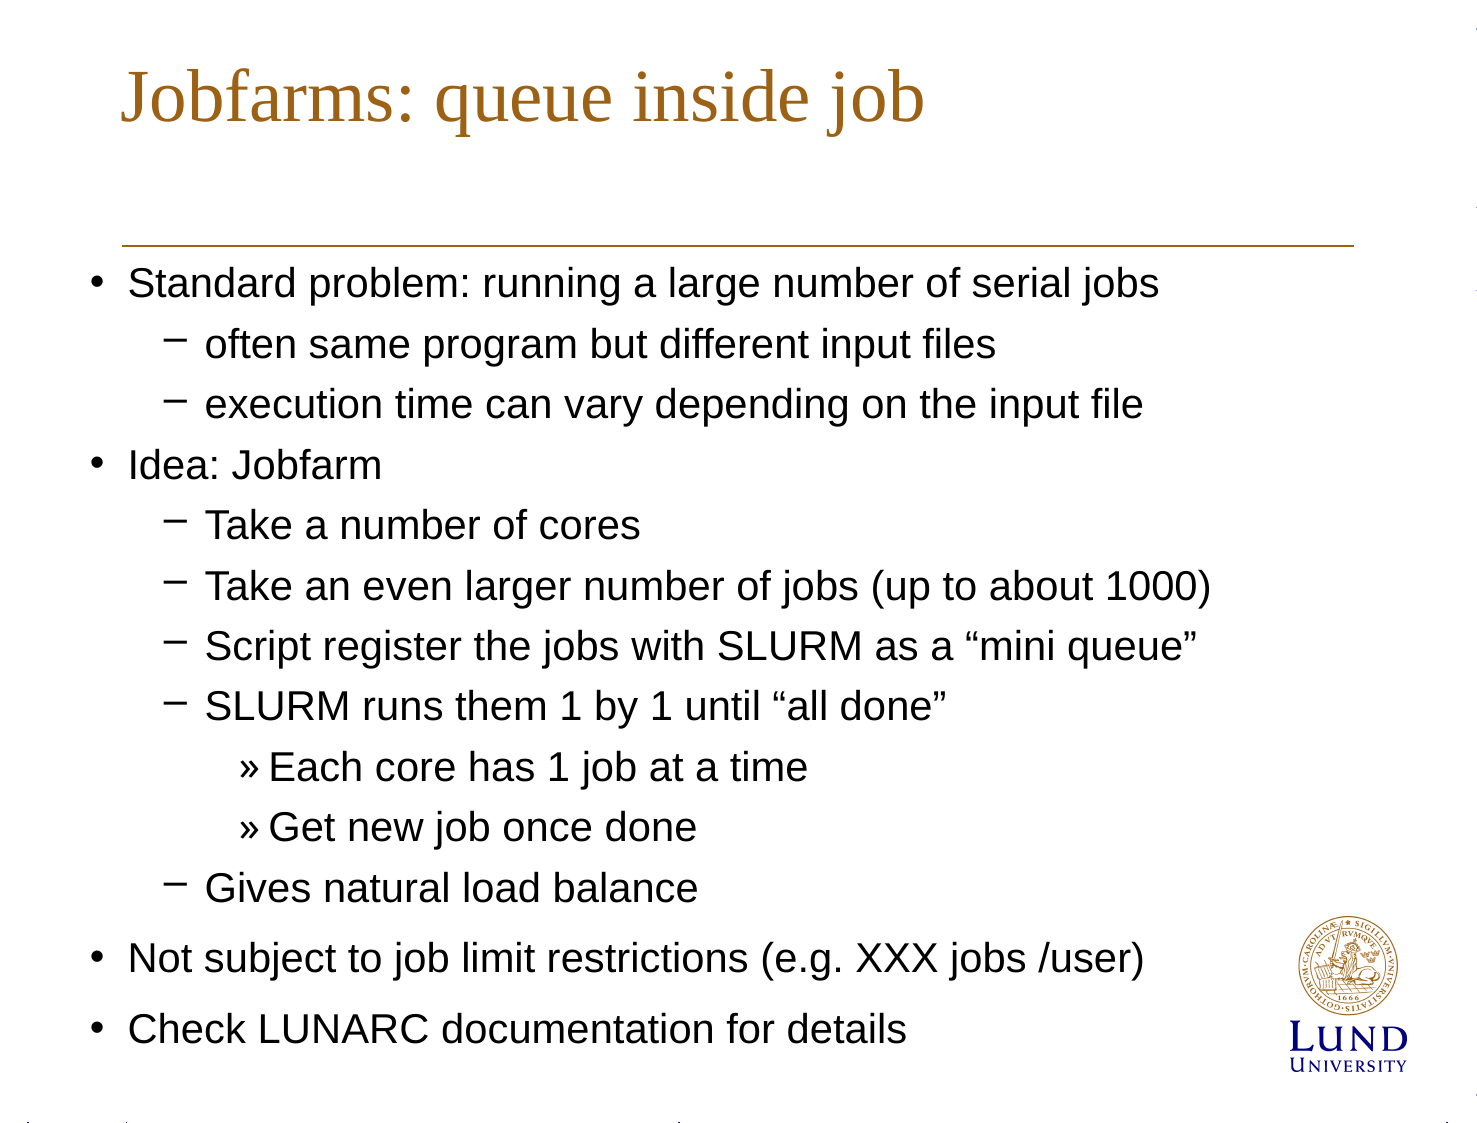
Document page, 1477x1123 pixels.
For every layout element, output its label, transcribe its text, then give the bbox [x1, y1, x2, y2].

title Jobfarms: queue inside job [105, 46, 1354, 234]
list Standard problem: running a large number of serial jobs often same program but different input files execution time can vary depending on the input file Idea: Jobfarm Take a number of cores Take an even larger number of jobs (up to about 1000) Script register the jobs with SLURM as a “mini queue” SLURM runs them 1 by 1 until “all done” Each core has 1 job at a time Get new job once done Gives natural load balance Not subject to job limit restrictions (e.g. XXX jobs /user) Check LUNARC documentation for details [74, 248, 1354, 1044]
picture [1290, 916, 1407, 1072]
